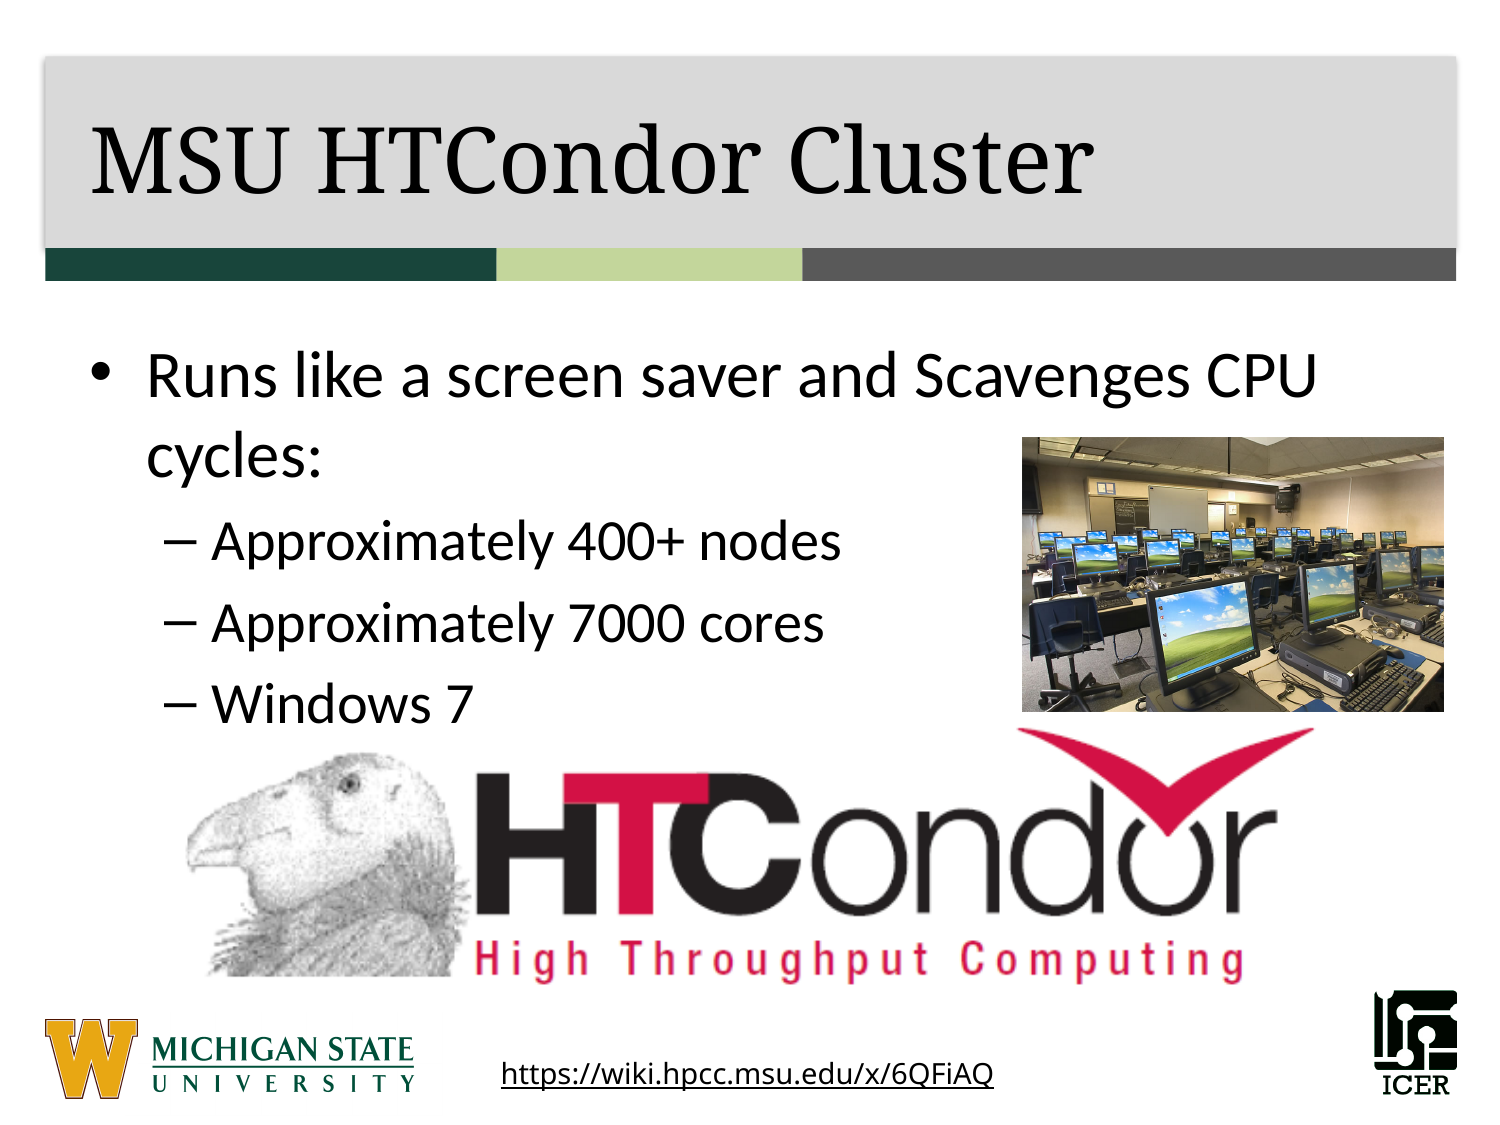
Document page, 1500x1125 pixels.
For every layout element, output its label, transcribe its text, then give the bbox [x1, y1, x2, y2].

list Runs like a screen saver and Scavenges CPU cycles: Approximately 400+ nodes Approximately 7000 cores Windows 7 [74, 322, 1426, 1066]
picture [1374, 990, 1457, 1095]
picture [1021, 437, 1444, 712]
picture [45, 1019, 443, 1116]
title MSU HTCondor Cluster [74, 94, 1426, 282]
picture [171, 720, 1331, 998]
